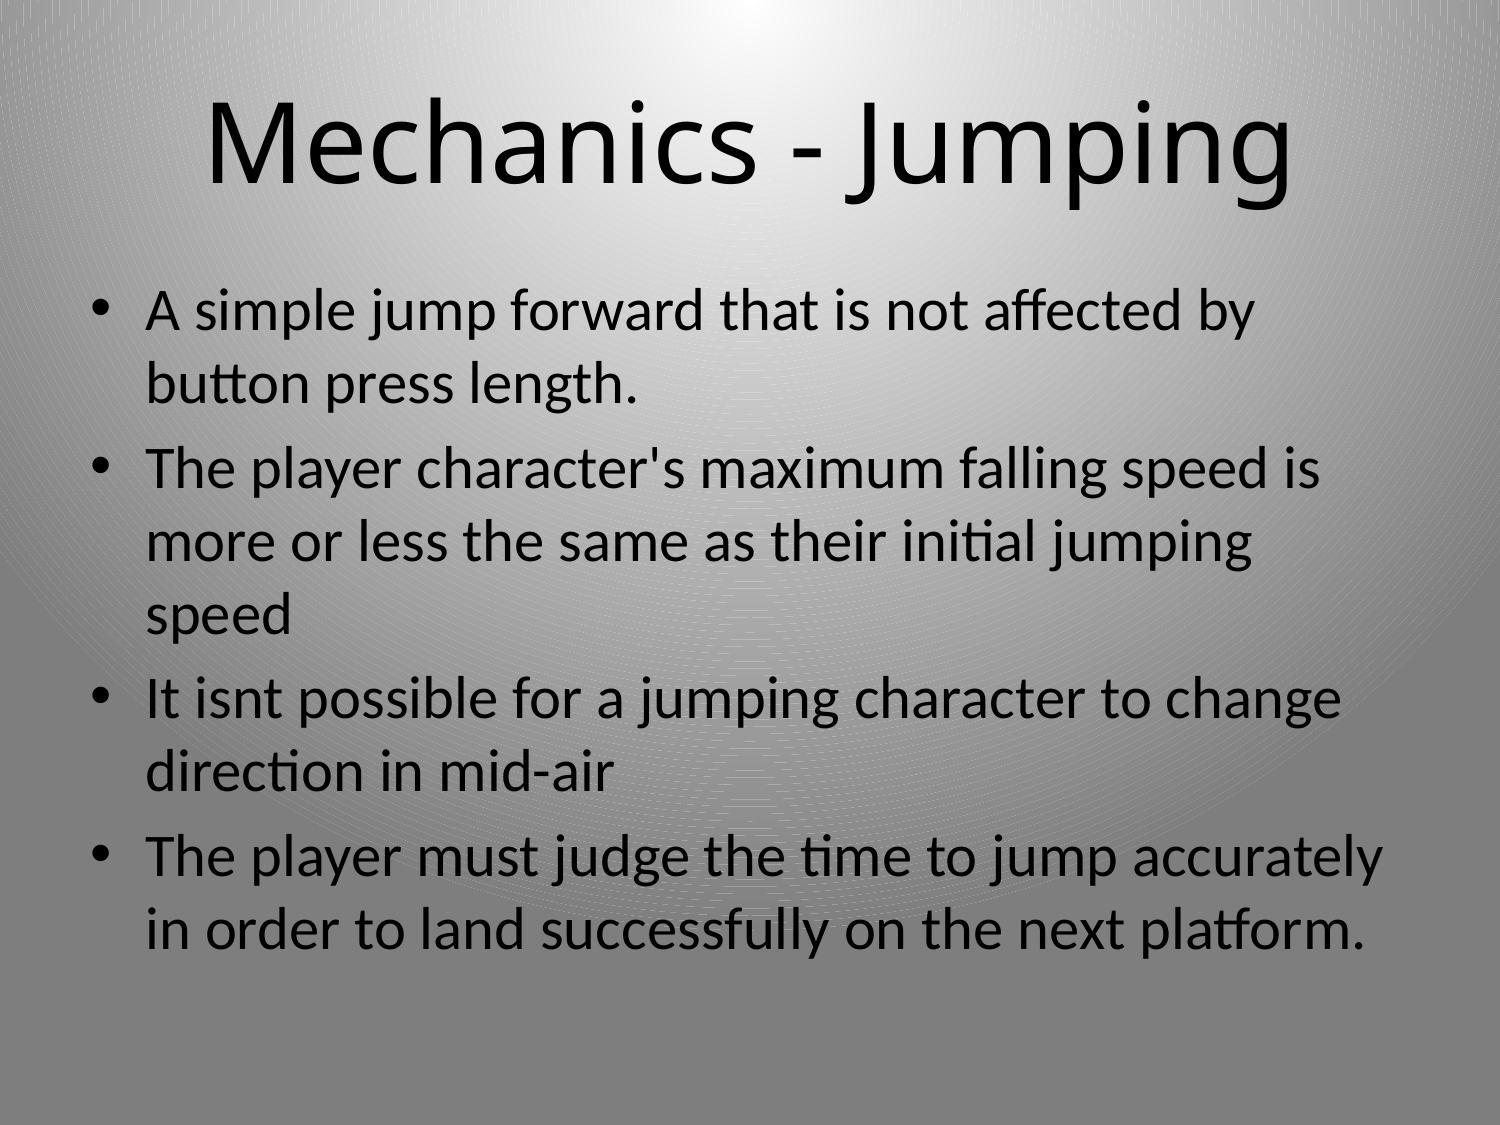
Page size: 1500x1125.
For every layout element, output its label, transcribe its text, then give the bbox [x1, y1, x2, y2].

title Mechanics - Jumping [75, 45, 1425, 233]
list A simple jump forward that is not affected by button press length. The player character's maximum falling speed is more or less the same as their initial jumping speed It isnt possible for a jumping character to change direction in mid-air The player must judge the time to jump accurately in order to land successfully on the next platform. [75, 262, 1425, 1005]
